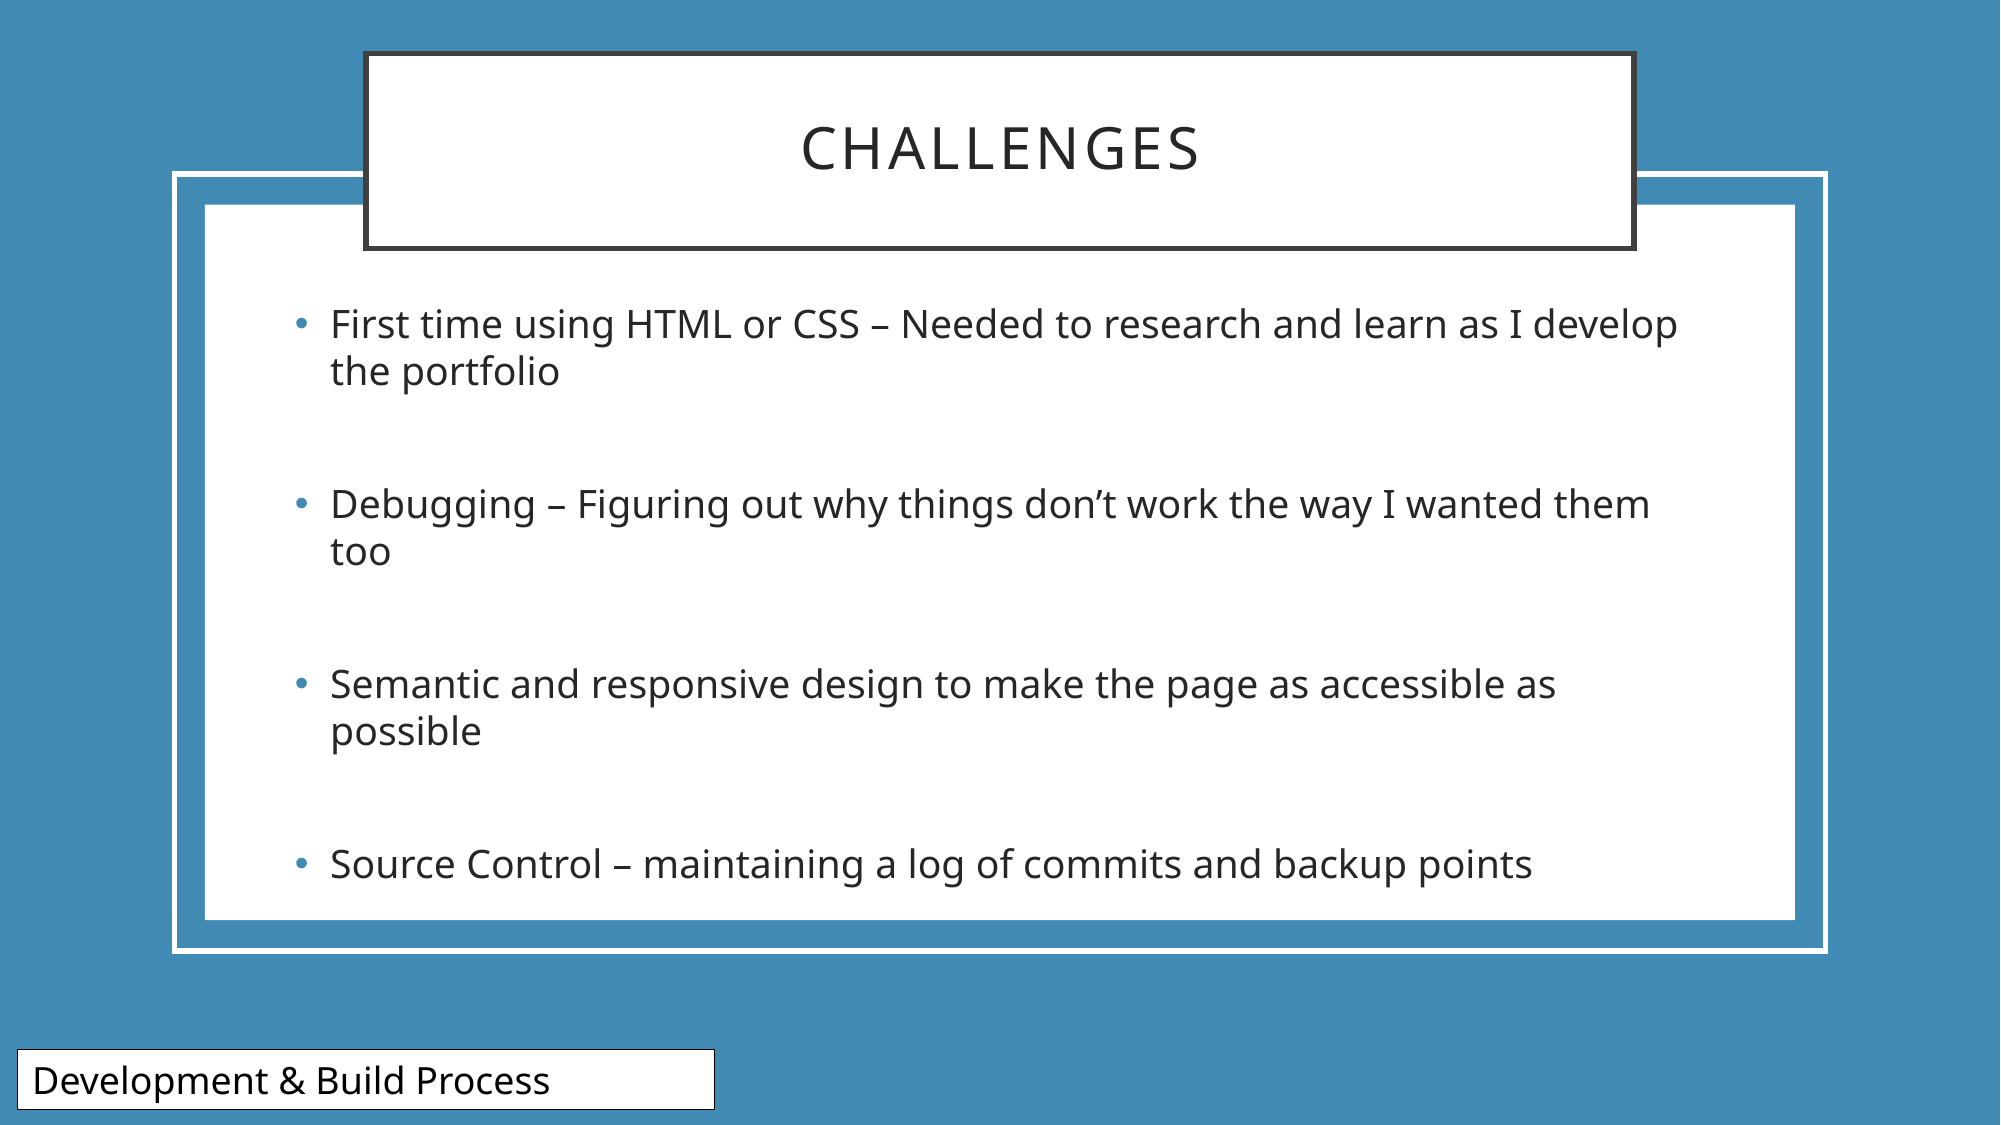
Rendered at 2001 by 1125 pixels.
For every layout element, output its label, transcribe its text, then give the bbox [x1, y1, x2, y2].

text_box [0, 0, 2000, 1125]
text_box [173, 173, 1827, 952]
text_box Development & Build Process [17, 1049, 715, 1110]
list First time using HTML or CSS – Needed to research and learn as I develop the portfolio Debugging – Figuring out why things don’t work the way I wanted them too Semantic and responsive design to make the page as accessible as possible Source Control – maintaining a log of commits and backup points [279, 291, 1720, 896]
title Challenges [363, 51, 1637, 251]
